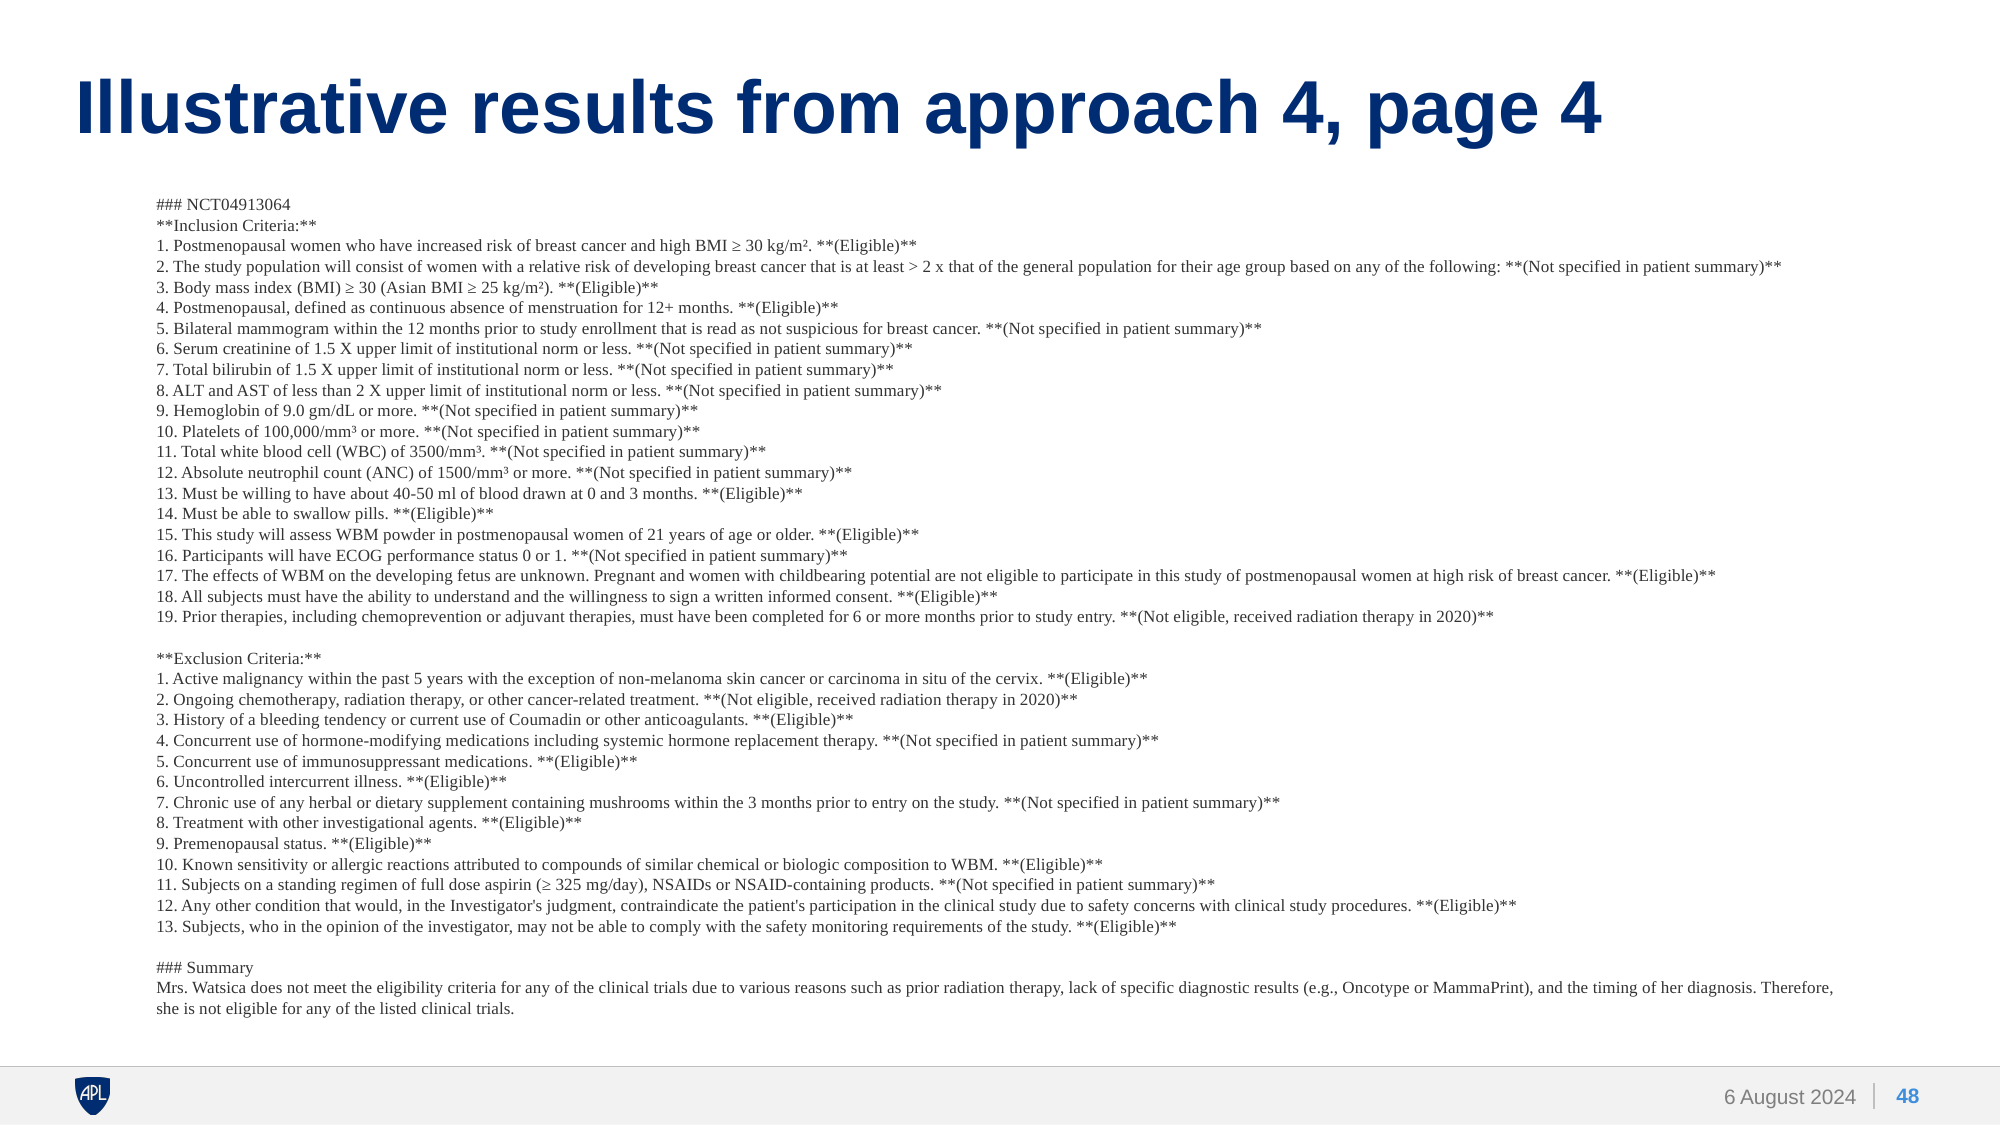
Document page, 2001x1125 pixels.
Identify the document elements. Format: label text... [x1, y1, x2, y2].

list ### NCT04913064 **Inclusion Criteria:** 1. Postmenopausal women who have increased risk of breast cancer and high BMI ≥ 30 kg/m². **(Eligible)** 2. The study population will consist of women with a relative risk of developing breast cancer that is at least > 2 x that of the general population for their age group based on any of the following: **(Not specified in patient summary)** 3. Body mass index (BMI) ≥ 30 (Asian BMI ≥ 25 kg/m²). **(Eligible)** 4. Postmenopausal, defined as continuous absence of menstruation for 12+ months. **(Eligible)** 5. Bilateral mammogram within the 12 months prior to study enrollment that is read as not suspicious for breast cancer. **(Not specified in patient summary)** 6. Serum creatinine of 1.5 X upper limit of institutional norm or less. **(Not specified in patient summary)** 7. Total bilirubin of 1.5 X upper limit of institutional norm or less. **(Not specified in patient summary)** 8. ALT and AST of less than 2 X upper limit of institutional norm or less. **(Not specified in patient summary)** 9. Hemoglobin of 9.0 gm/dL or more. **(Not specified in patient summary)** 10. Platelets of 100,000/mm³ or more. **(Not specified in patient summary)** 11. Total white blood cell (WBC) of 3500/mm³. **(Not specified in patient summary)** 12. Absolute neutrophil count (ANC) of 1500/mm³ or more. **(Not specified in patient summary)** 13. Must be willing to have about 40-50 ml of blood drawn at 0 and 3 months. **(Eligible)** 14. Must be able to swallow pills. **(Eligible)** 15. This study will assess WBM powder in postmenopausal women of 21 years of age or older. **(Eligible)** 16. Participants will have ECOG performance status 0 or 1. **(Not specified in patient summary)** 17. The effects of WBM on the developing fetus are unknown. Pregnant and women with childbearing potential are not eligible to participate in this study of postmenopausal women at high risk of breast cancer. **(Eligible)** 18. All subjects must have the ability to understand and the willingness to sign a written informed consent. **(Eligible)** 19. Prior therapies, including chemoprevention or adjuvant therapies, must have been completed for 6 or more months prior to study entry. **(Not eligible, received radiation therapy in 2020)** **Exclusion Criteria:** 1. Active malignancy within the past 5 years with the exception of non-melanoma skin cancer or carcinoma in situ of the cervix. **(Eligible)** 2. Ongoing chemotherapy, radiation therapy, or other cancer-related treatment. **(Not eligible, received radiation therapy in 2020)** 3. History of a bleeding tendency or current use of Coumadin or other anticoagulants. **(Eligible)** 4. Concurrent use of hormone-modifying medications including systemic hormone replacement therapy. **(Not specified in patient summary)** 5. Concurrent use of immunosuppressant medications. **(Eligible)** 6. Uncontrolled intercurrent illness. **(Eligible)** 7. Chronic use of any herbal or dietary supplement containing mushrooms within the 3 months prior to entry on the study. **(Not specified in patient summary)** 8. Treatment with other investigational agents. **(Eligible)** 9. Premenopausal status. **(Eligible)** 10. Known sensitivity or allergic reactions attributed to compounds of similar chemical or biologic composition to WBM. **(Eligible)** 11. Subjects on a standing regimen of full dose aspirin (≥ 325 mg/day), NSAIDs or NSAID-containing products. **(Not specified in patient summary)** 12. Any other condition that would, in the Investigator's judgment, contraindicate the patient's participation in the clinical study due to safety concerns with clinical study procedures. **(Eligible)** 13. Subjects, who in the opinion of the investigator, may not be able to comply with the safety monitoring requirements of the study. **(Eligible)** ### Summary Mrs. Watsica does not meet the eligibility criteria for any of the clinical trials due to various reasons such as prior radiation therapy, lack of specific diagnostic results (e.g., Oncotype or MammaPrint), and the timing of her diagnosis. Therefore, she is not eligible for any of the listed clinical trials. [156, 193, 1844, 1019]
title Illustrative results from approach 4, page 4 [75, 68, 1925, 194]
picture [75, 1077, 110, 1115]
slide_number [1646, 1066, 1872, 1125]
slide_number ‹#› [1876, 1066, 1940, 1125]
